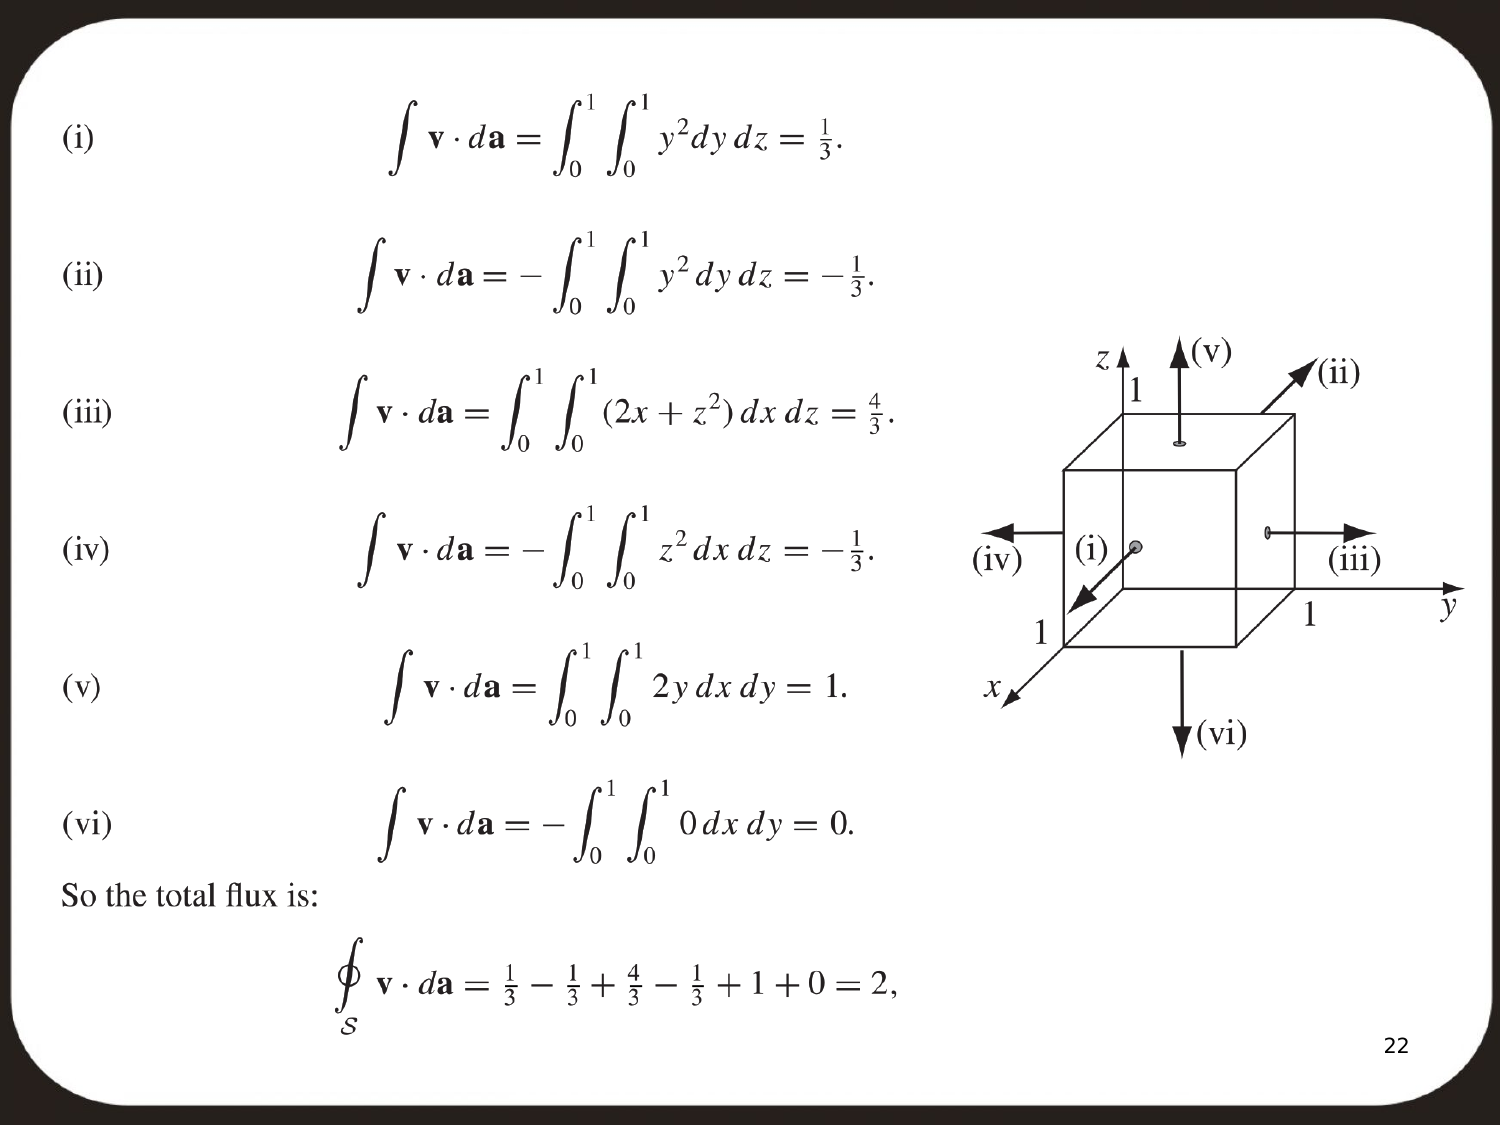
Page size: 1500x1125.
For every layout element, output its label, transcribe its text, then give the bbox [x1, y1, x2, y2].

slide_number 22 [1074, 1024, 1426, 1104]
picture [0, 0, 1500, 1125]
